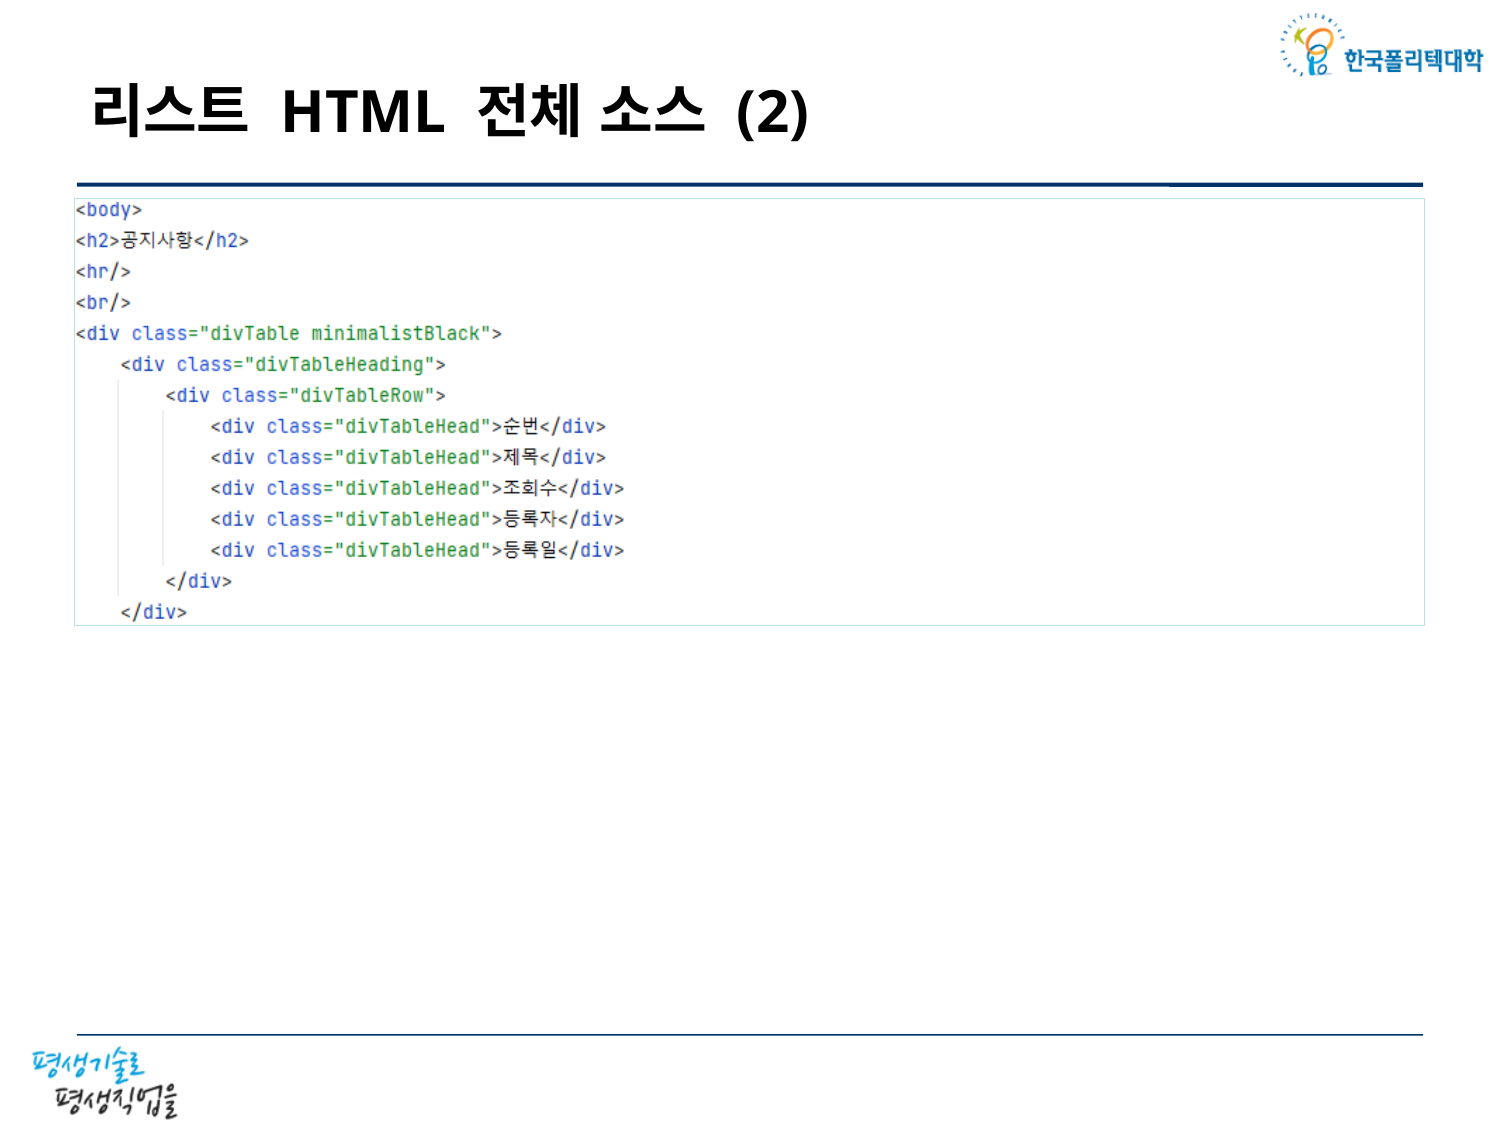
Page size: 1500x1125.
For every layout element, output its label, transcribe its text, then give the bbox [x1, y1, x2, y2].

title 리스트 HTML 전체 소스 (2) [74, 44, 1426, 173]
picture [17, 1039, 226, 1122]
picture [74, 198, 1425, 626]
picture [1275, 6, 1489, 84]
